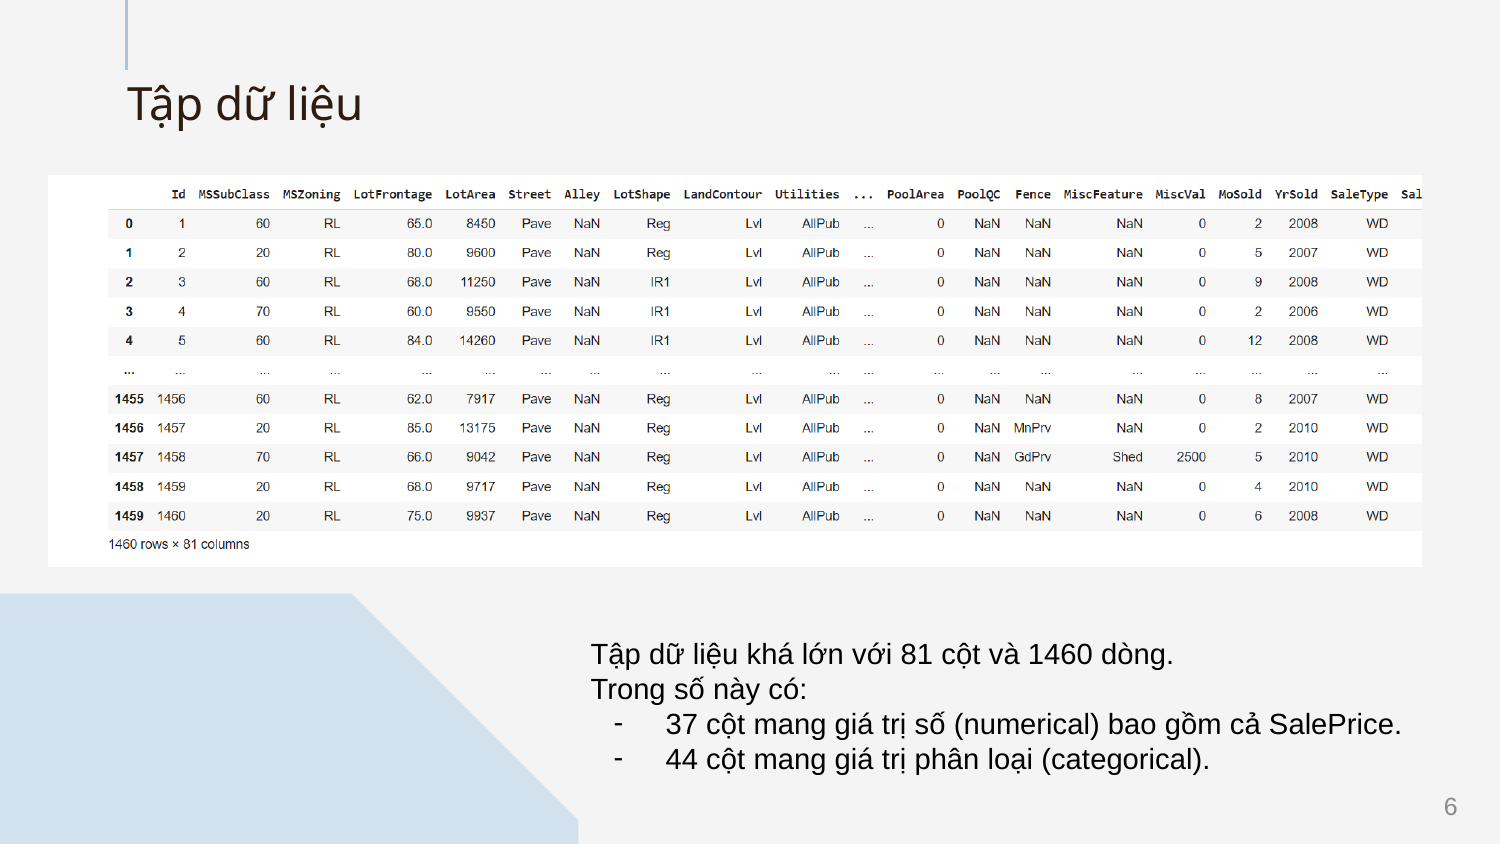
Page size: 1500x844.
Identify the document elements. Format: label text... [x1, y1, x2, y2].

picture [48, 175, 1422, 567]
text_box Tập dữ liệu khá lớn với 81 cột và 1460 dòng. Trong số này có: 37 cột mang giá trị số (numerical) bao gồm cả SalePrice. 44 cột mang giá trị phân loại (categorical). [575, 627, 1422, 783]
title Tập dữ liệu [112, 59, 533, 174]
slide_number ‹#› [1135, 783, 1473, 829]
